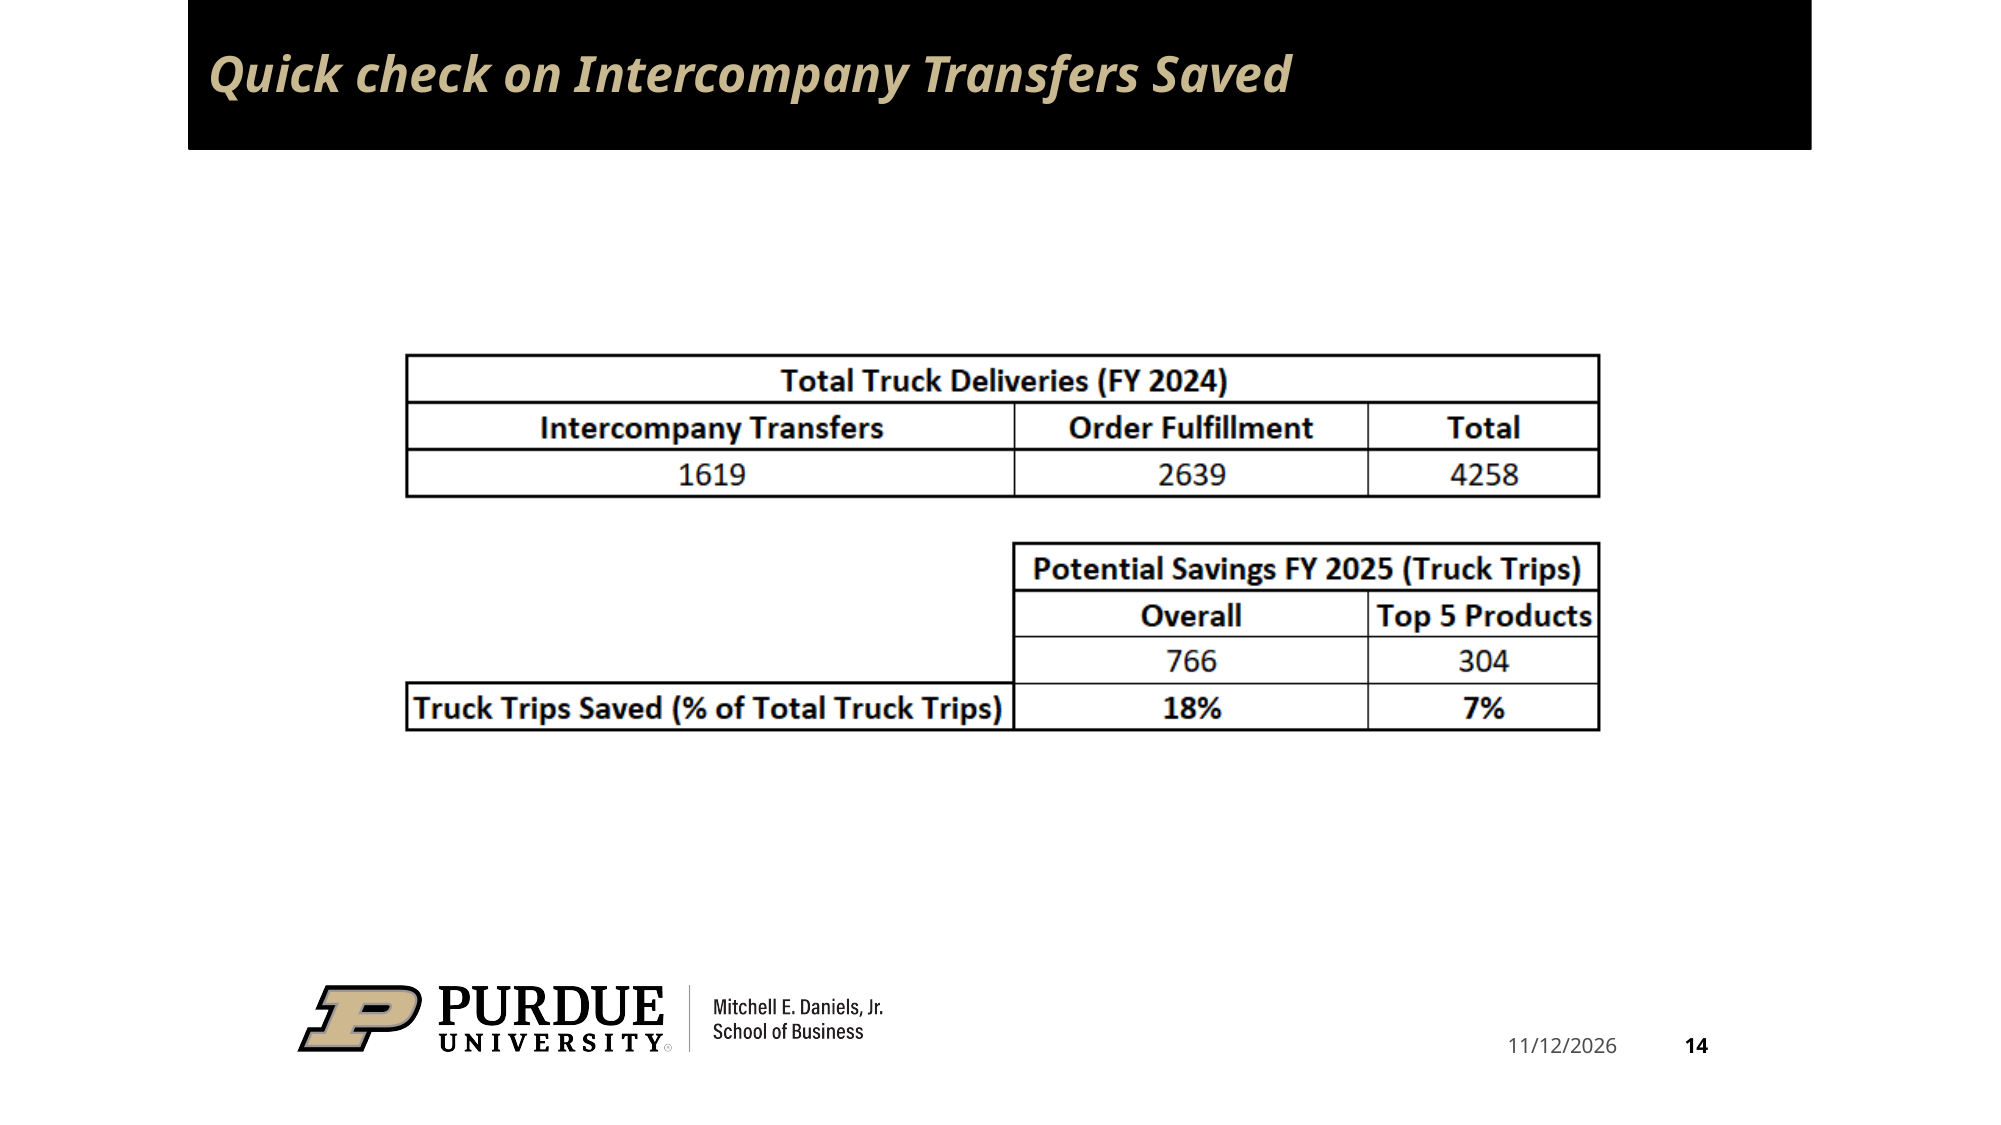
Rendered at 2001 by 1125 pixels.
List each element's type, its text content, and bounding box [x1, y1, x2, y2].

picture [368, 315, 1632, 763]
slide_number 14 [1656, 1017, 1737, 1078]
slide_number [1464, 1020, 1632, 1074]
picture [297, 982, 994, 1056]
title Quick check on Intercompany Transfers Saved [205, 47, 1750, 107]
